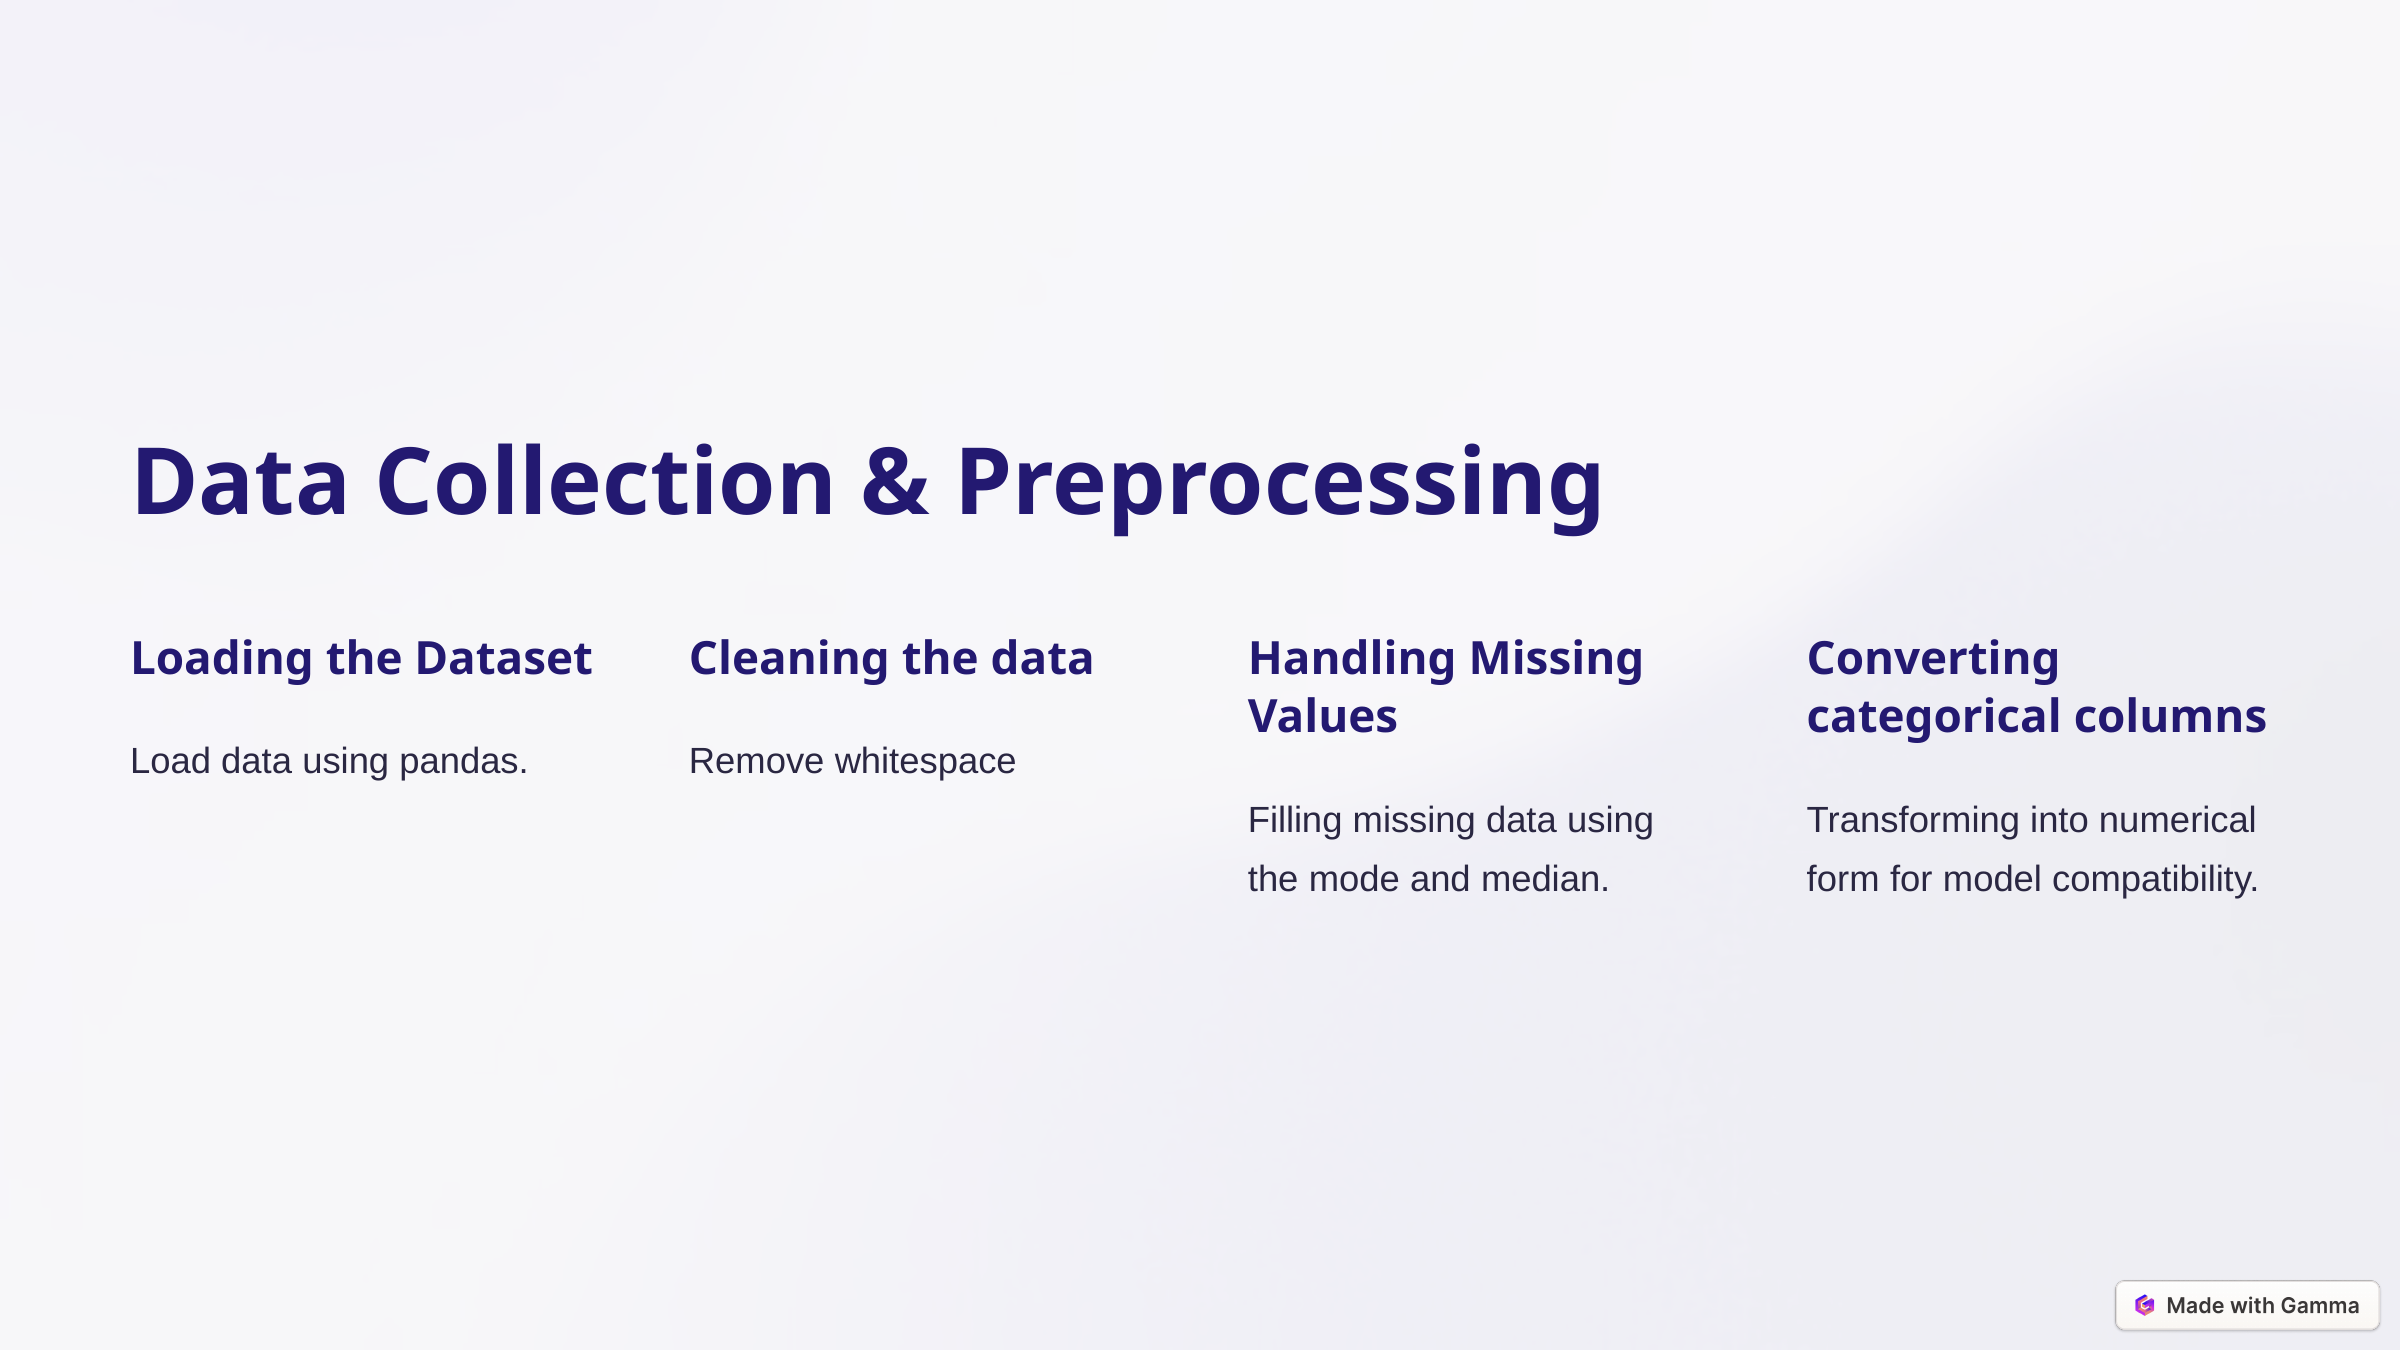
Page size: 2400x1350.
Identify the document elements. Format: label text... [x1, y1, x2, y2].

text_box Loading the Dataset [130, 626, 596, 685]
text_box Transforming into numerical form for model compatibility. [1806, 780, 2274, 900]
text_box Filling missing data using the mode and median. [1247, 780, 1715, 900]
text_box Handling Missing Values [1247, 626, 1715, 743]
text_box Cleaning the data [688, 626, 1155, 685]
picture [2106, 1271, 2389, 1339]
text_box Converting categorical columns [1806, 626, 2274, 743]
text_box Load data using pandas. [130, 721, 597, 782]
text_box Remove whitespace [688, 721, 1156, 782]
text_box Data Collection & Preprocessing [130, 417, 1522, 534]
